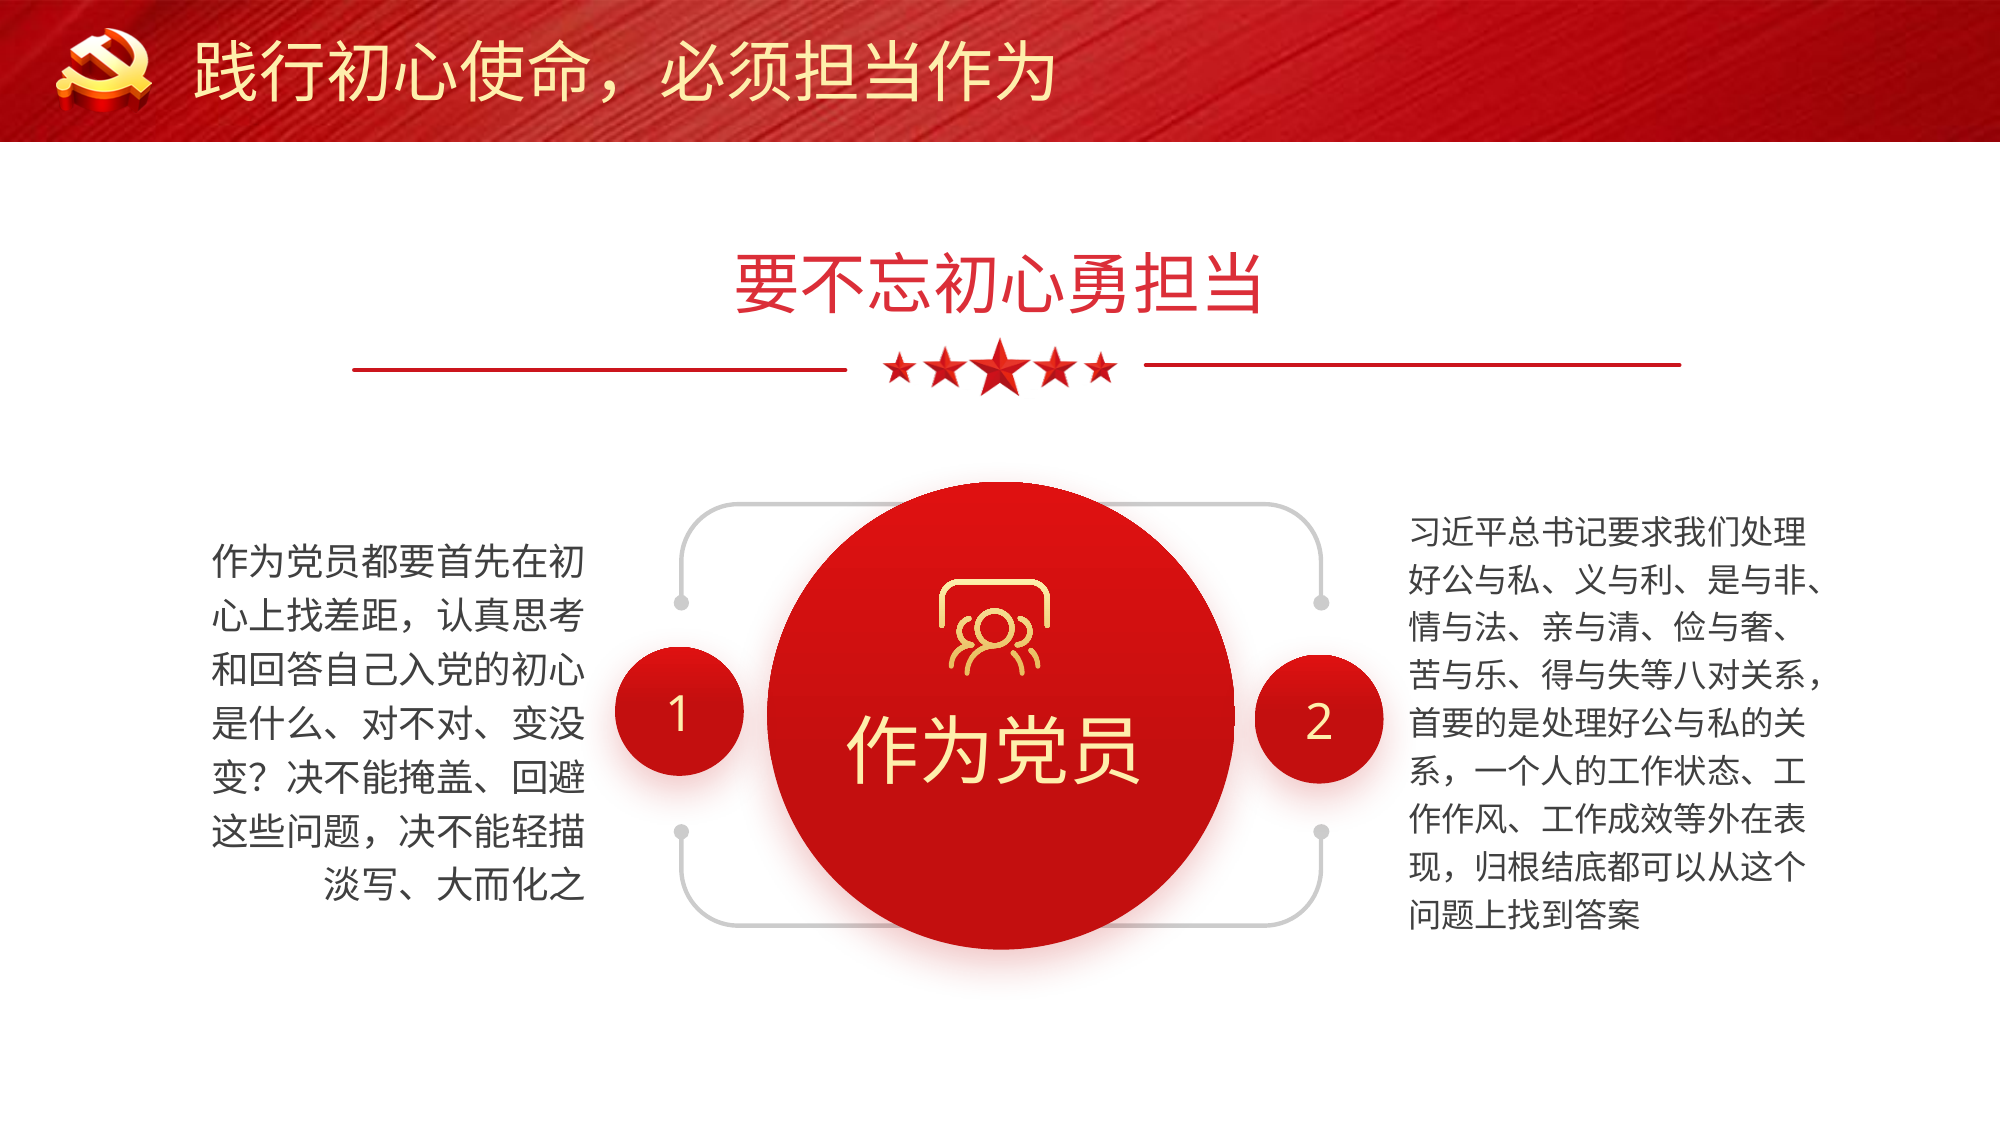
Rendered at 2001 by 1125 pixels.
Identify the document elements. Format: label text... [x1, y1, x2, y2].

text_box 1 [613, 646, 745, 777]
text_box 践行初心使命，必须担当作为 [177, 22, 1692, 118]
text_box [1014, 616, 1033, 648]
text_box [1112, 501, 1330, 611]
text_box [1028, 647, 1041, 669]
text_box [673, 501, 889, 611]
text_box [1010, 650, 1025, 676]
picture [881, 337, 1119, 400]
text_box [673, 824, 835, 928]
text_box [766, 480, 1236, 951]
text_box 作为党员 [777, 687, 1212, 802]
text_box 要不忘初心勇担当 [665, 218, 1335, 329]
text_box [1166, 824, 1330, 928]
text_box 作为党员都要首先在初心上找差距，认真思考和回答自己入党的初心是什么、对不对、变没变？决不能掩盖、回避这些问题，决不能轻描淡写、大而化之 [190, 521, 601, 914]
text_box [939, 579, 1050, 628]
text_box 2 [1253, 653, 1385, 785]
text_box 习近平总书记要求我们处理好公与私、义与利、是与非、情与法、亲与清、俭与奢、苦与乐、得与失等八对关系，首要的是处理好公与私的关系，一个人的工作状态、工作作风、工作成效等外在表现，归根结底都可以从这个问题上找到答案 [1393, 495, 1838, 942]
text_box [948, 616, 975, 669]
text_box [964, 608, 1015, 676]
picture [0, 0, 2000, 142]
